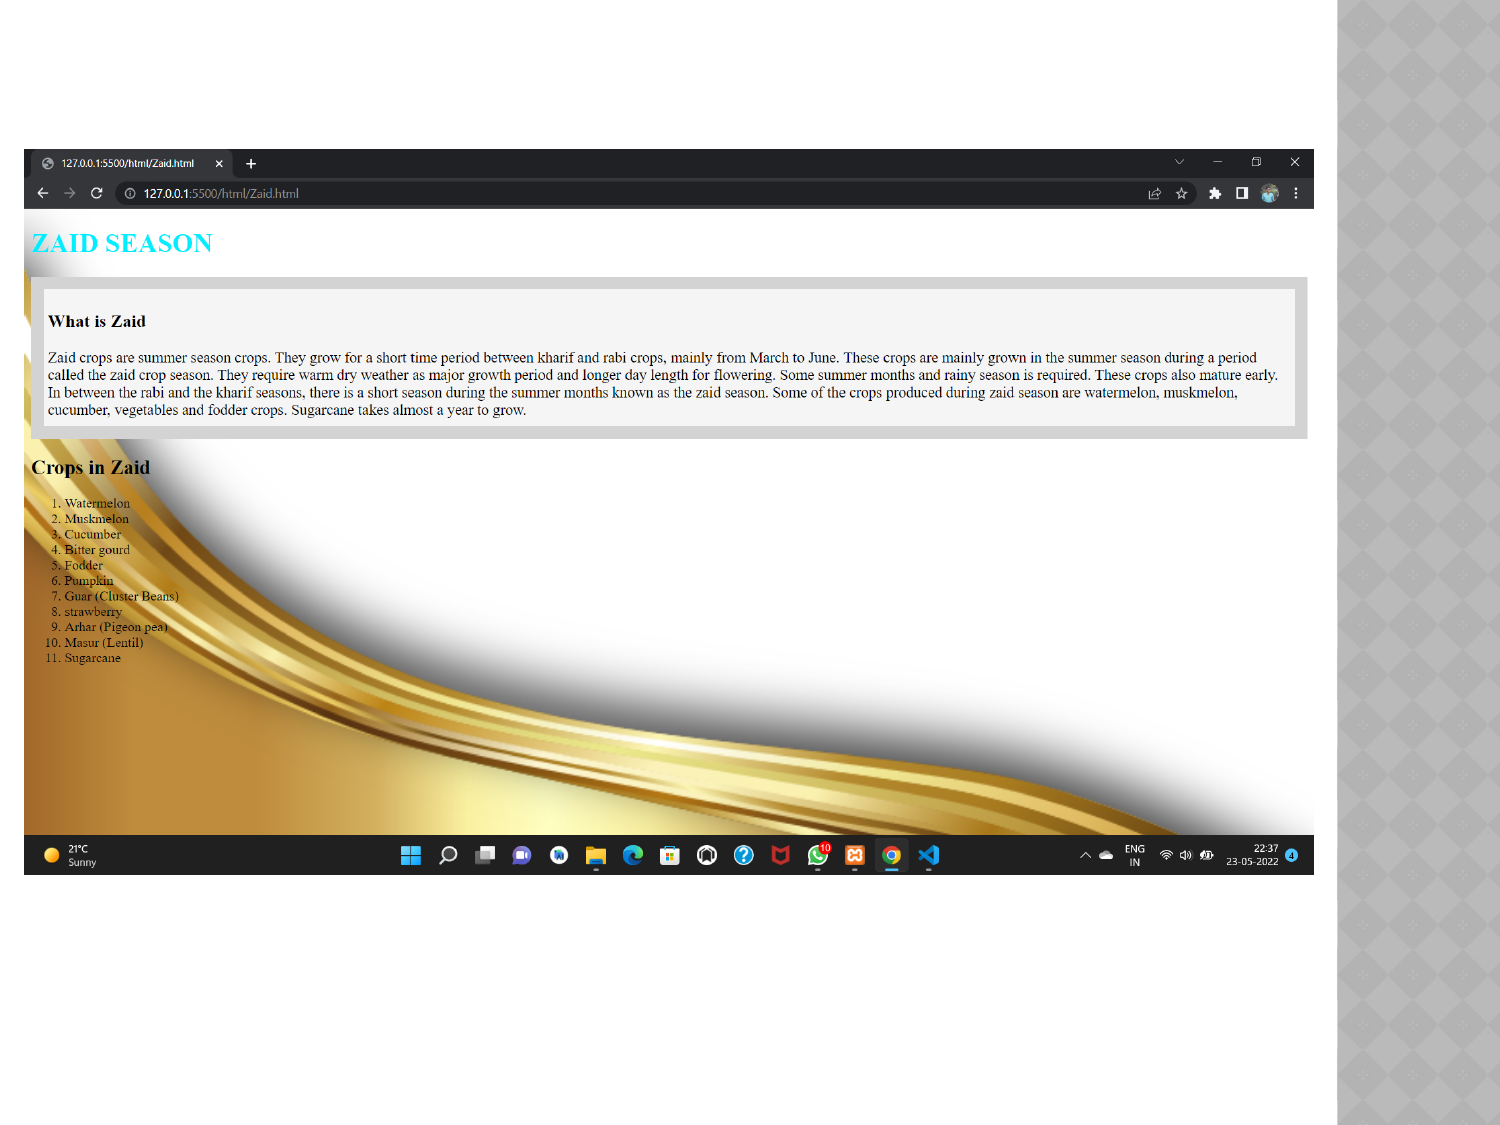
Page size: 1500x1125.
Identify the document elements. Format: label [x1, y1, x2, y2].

picture [24, 149, 1315, 876]
